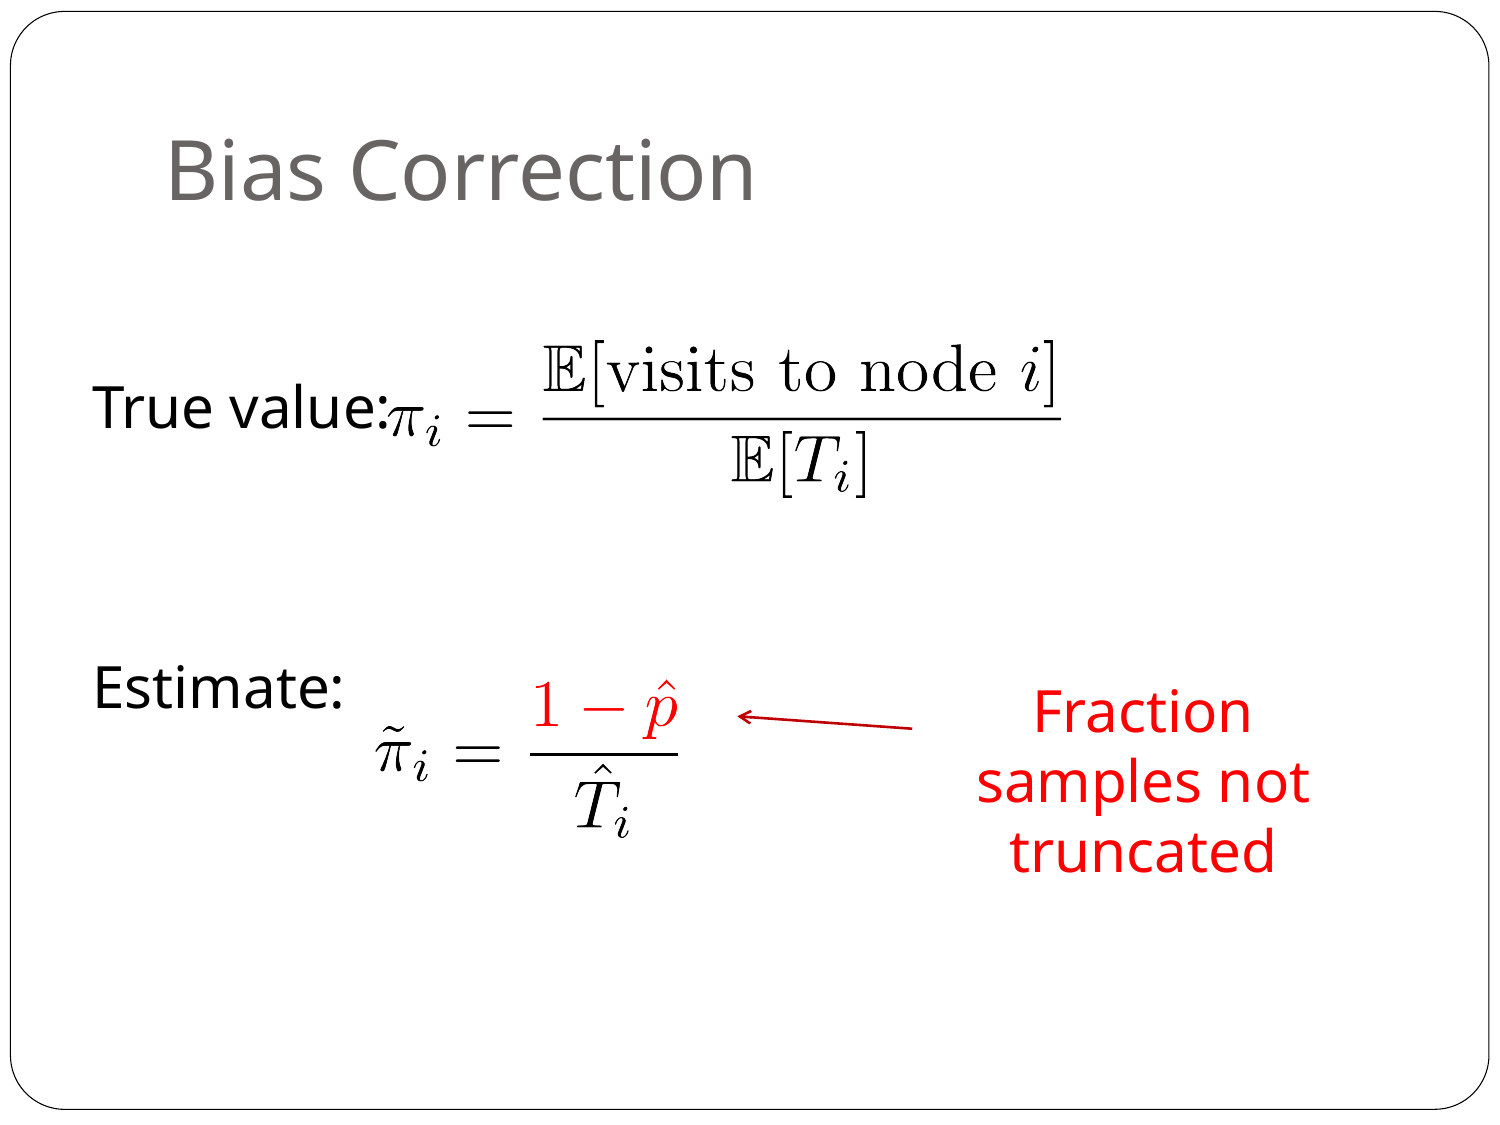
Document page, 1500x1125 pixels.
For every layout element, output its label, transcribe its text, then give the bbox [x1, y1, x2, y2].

picture [374, 679, 679, 838]
text_box [737, 710, 913, 729]
picture [387, 339, 1062, 498]
text_box Fraction samples not truncated [911, 666, 1375, 891]
text_box True value: Estimate: [77, 362, 1428, 1105]
text_box Bias Correction [150, 45, 1425, 233]
